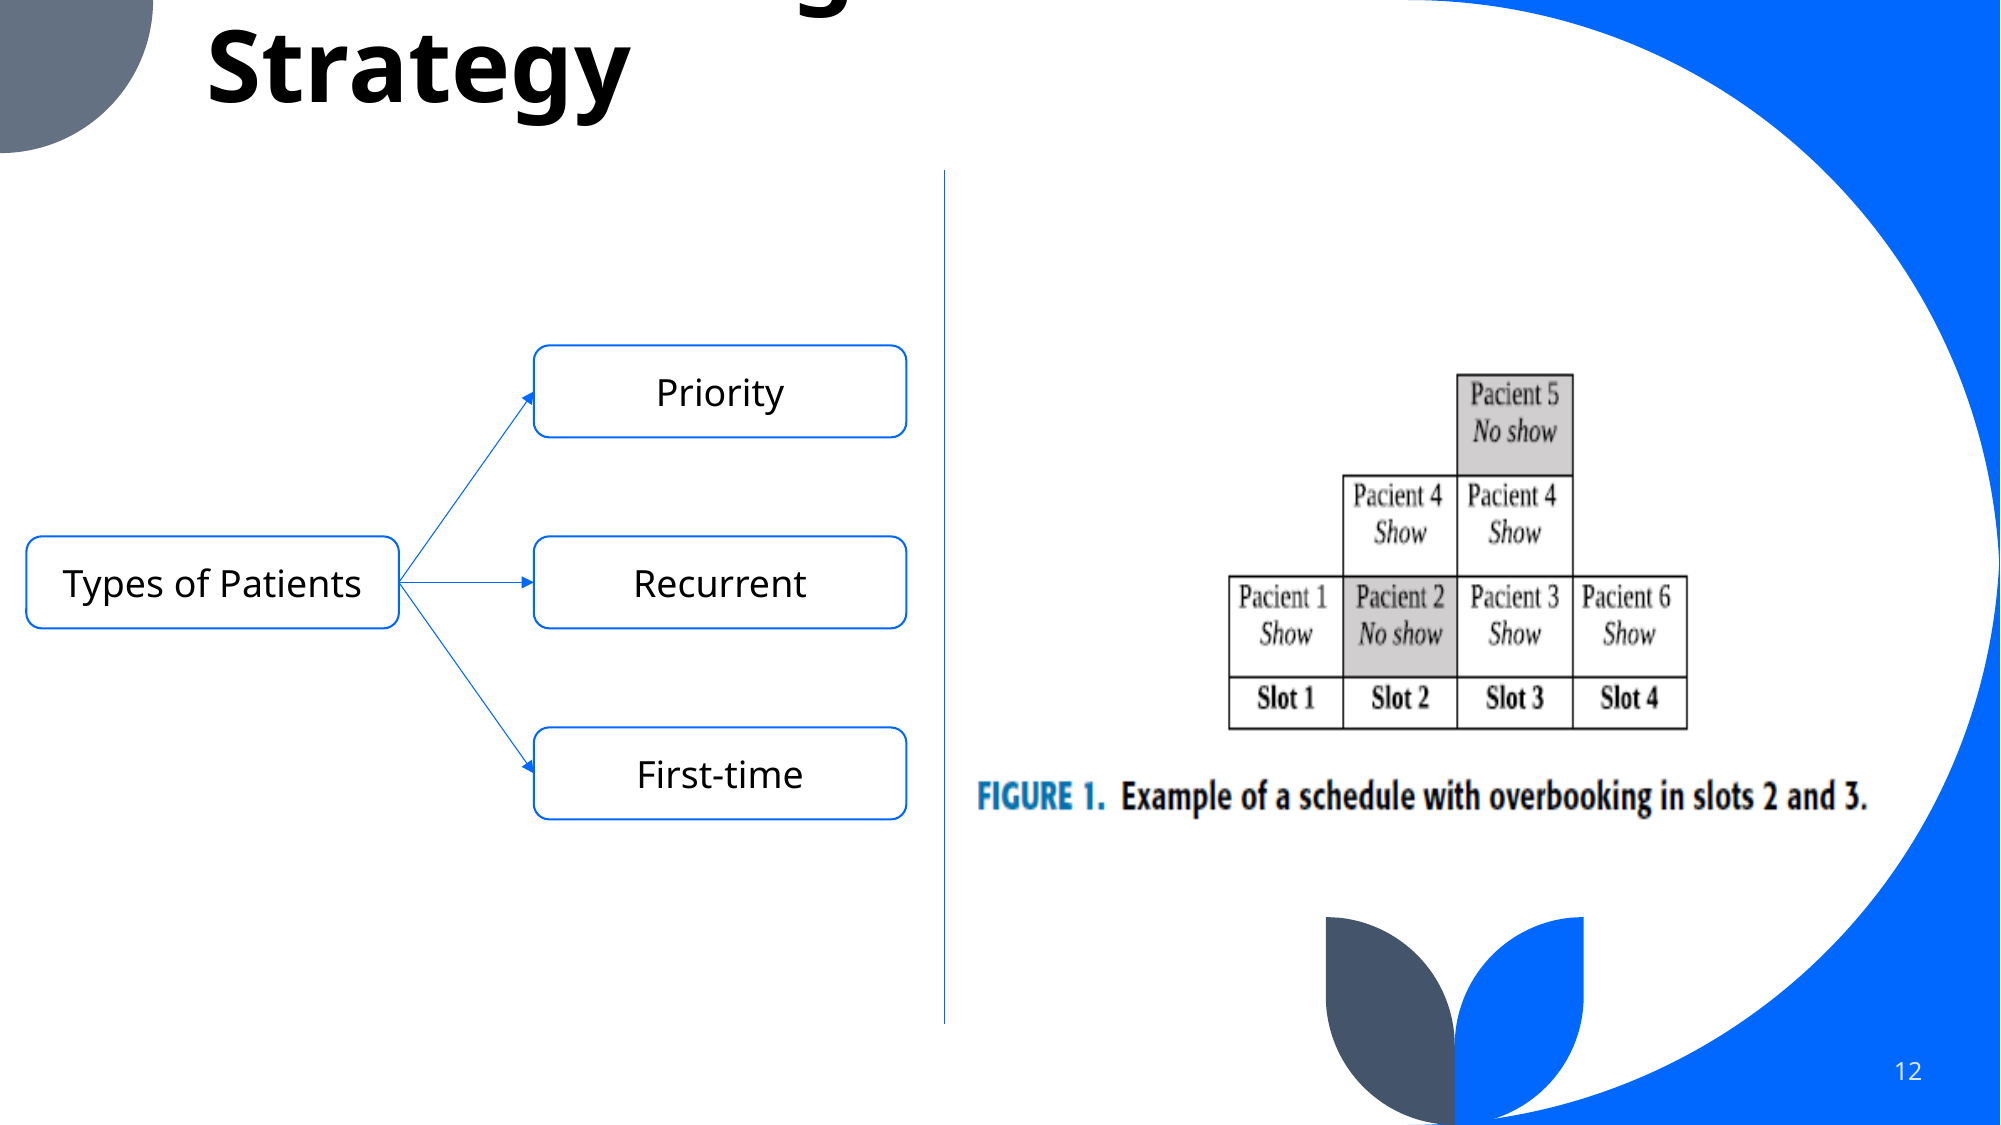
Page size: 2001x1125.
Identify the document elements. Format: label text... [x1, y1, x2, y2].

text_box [398, 582, 534, 774]
picture [962, 330, 1881, 829]
title Overbooking Strategy [191, 22, 1298, 132]
slide_number 12 [1665, 1042, 1938, 1103]
text_box Recurrent [534, 535, 908, 630]
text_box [398, 391, 534, 582]
text_box First-time [532, 726, 908, 821]
text_box Priority [532, 344, 908, 439]
text_box Types of Patients [25, 535, 398, 630]
